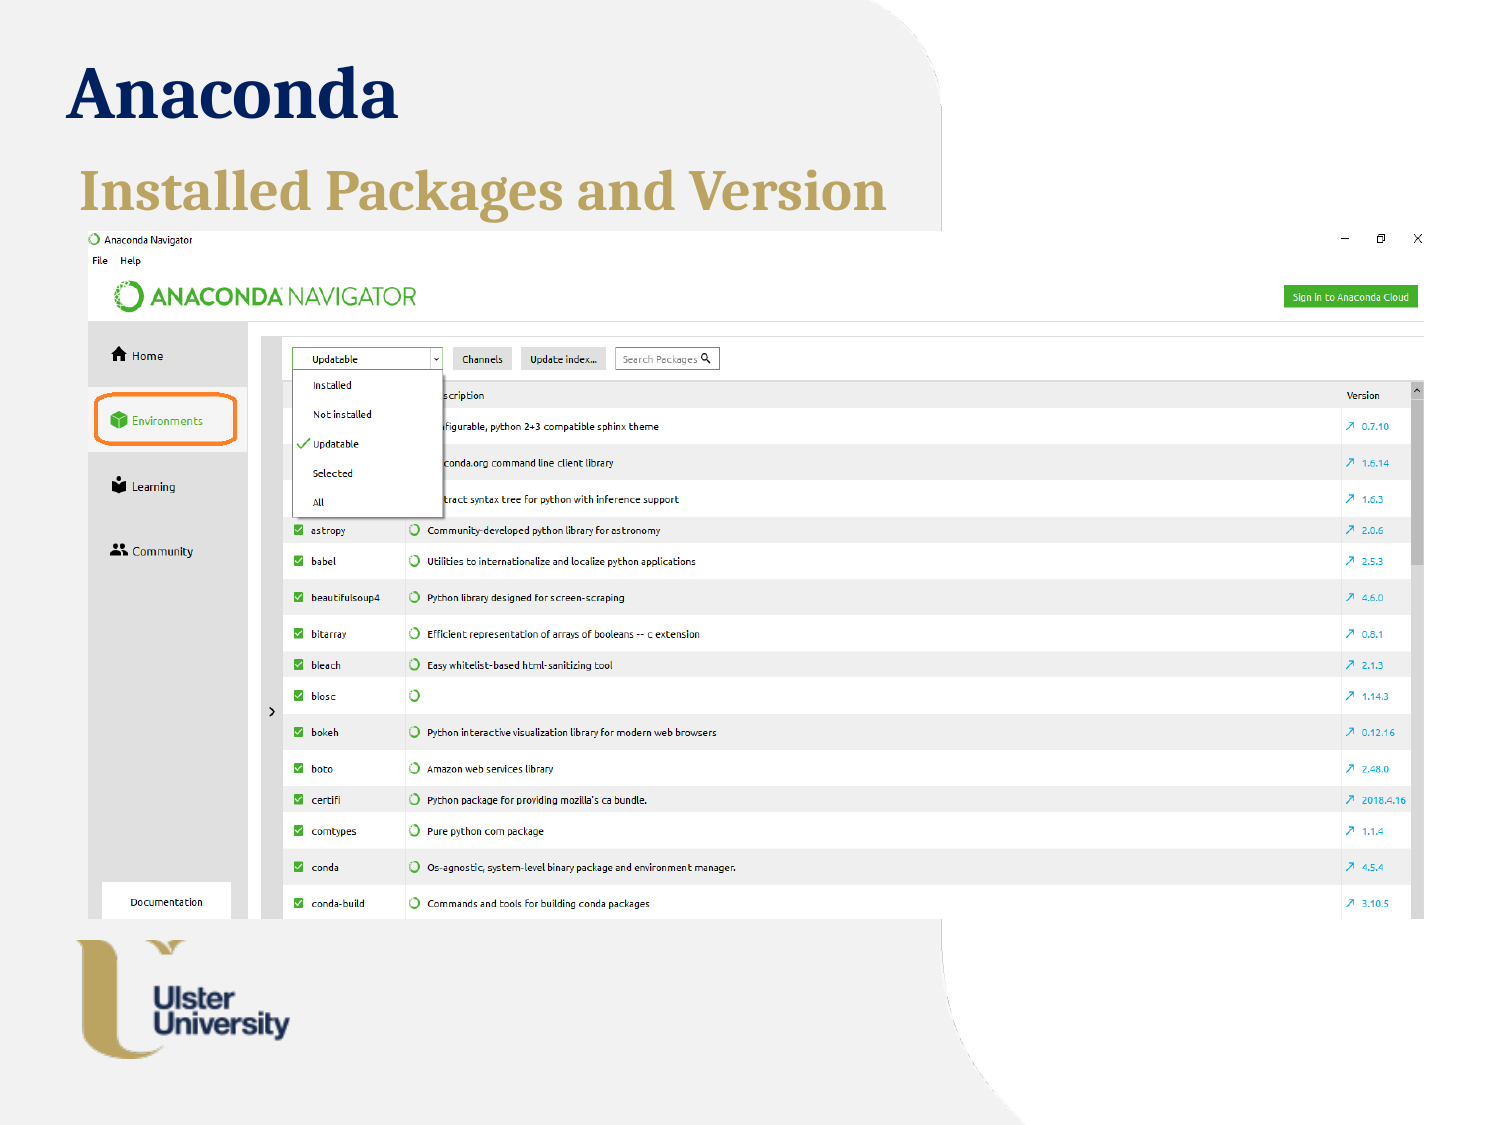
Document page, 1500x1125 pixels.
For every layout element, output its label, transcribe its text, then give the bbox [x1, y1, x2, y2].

title Anaconda [51, 42, 1400, 135]
picture [0, 0, 1424, 1125]
text_box Installed Packages and Version [64, 144, 903, 230]
